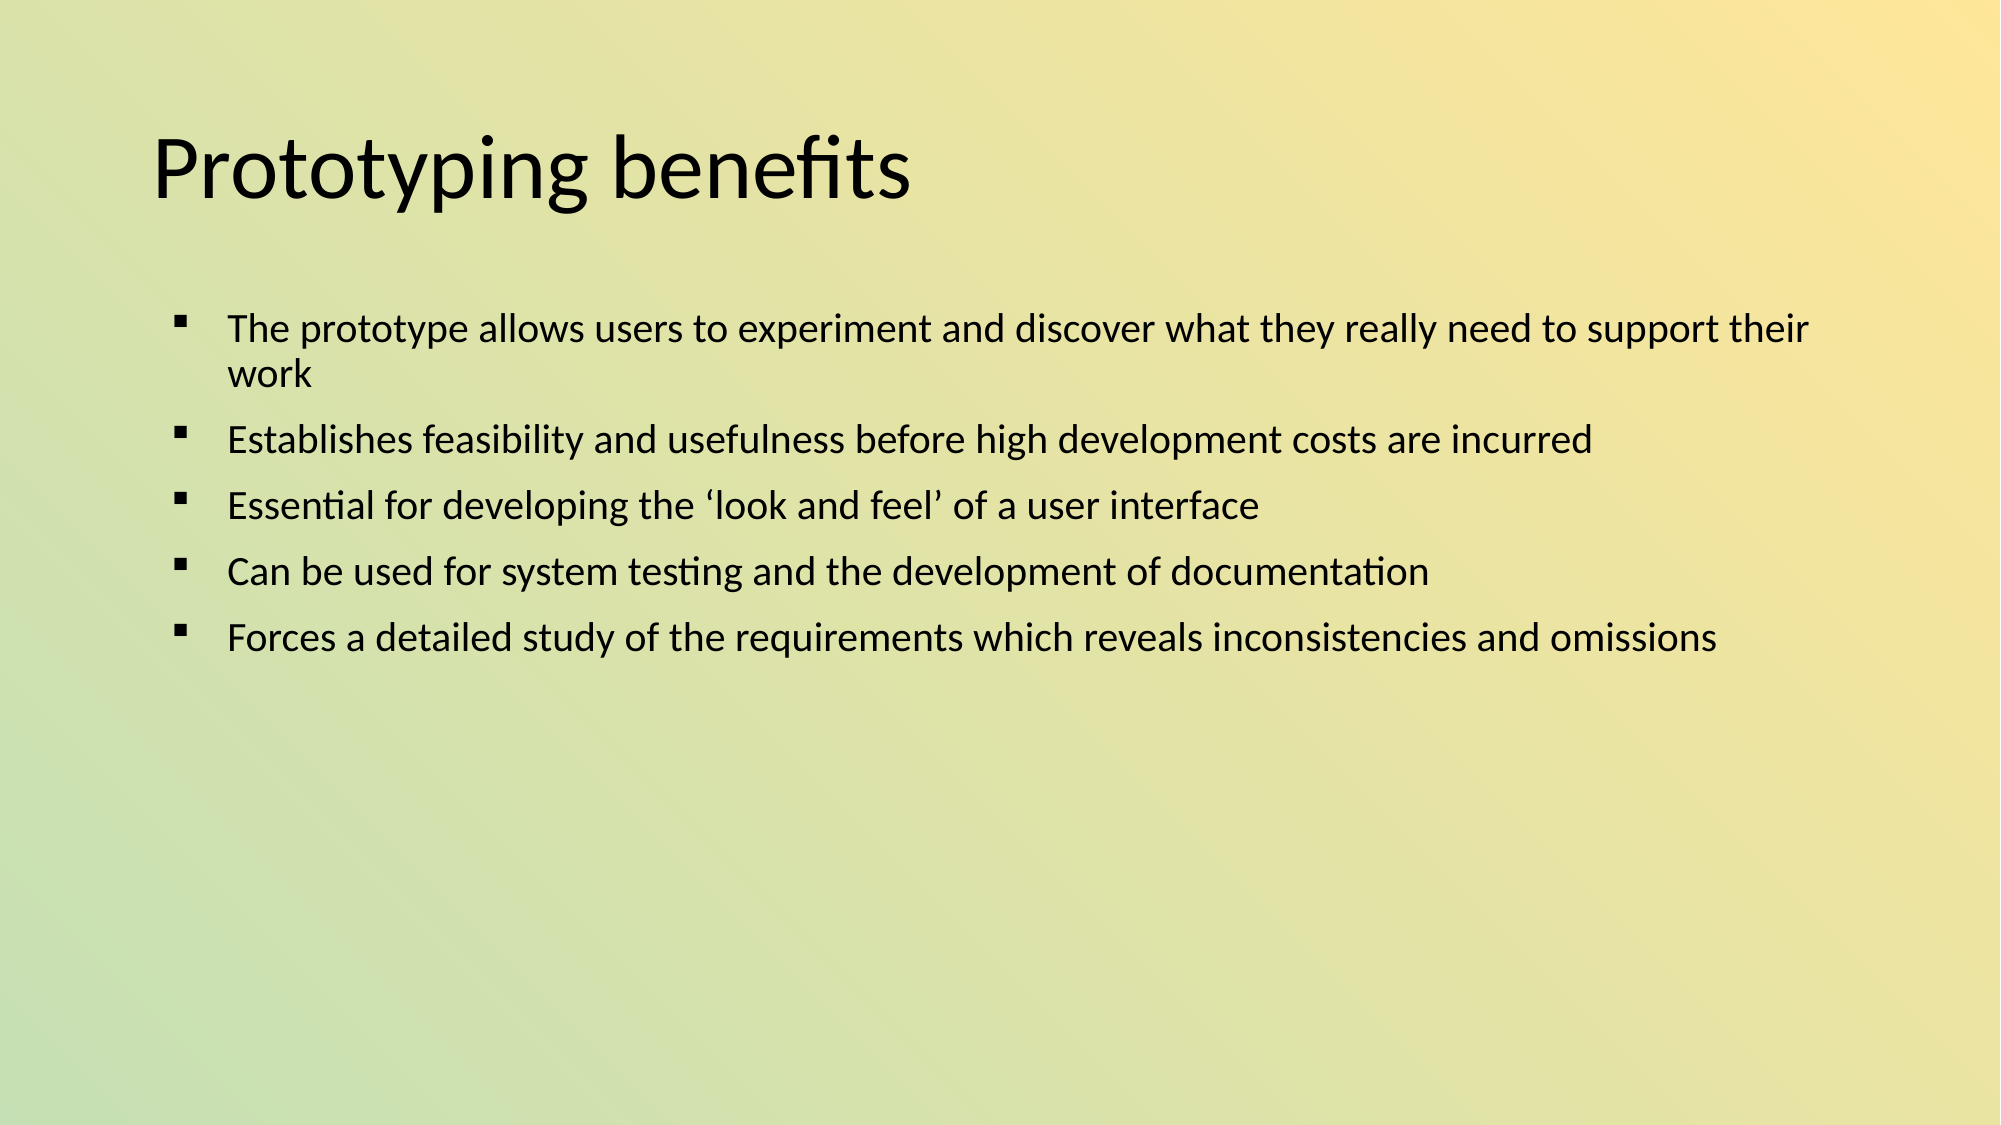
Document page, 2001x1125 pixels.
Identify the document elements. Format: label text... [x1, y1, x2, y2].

title Prototyping benefits [137, 59, 1863, 278]
list The prototype allows users to experiment and discover what they really need to support their work Establishes feasibility and usefulness before high development costs are incurred Essential for developing the ‘look and feel’ of a user interface Can be used for system testing and the development of documentation Forces a detailed study of the requirements which reveals inconsistencies and omissions [137, 299, 1863, 1014]
